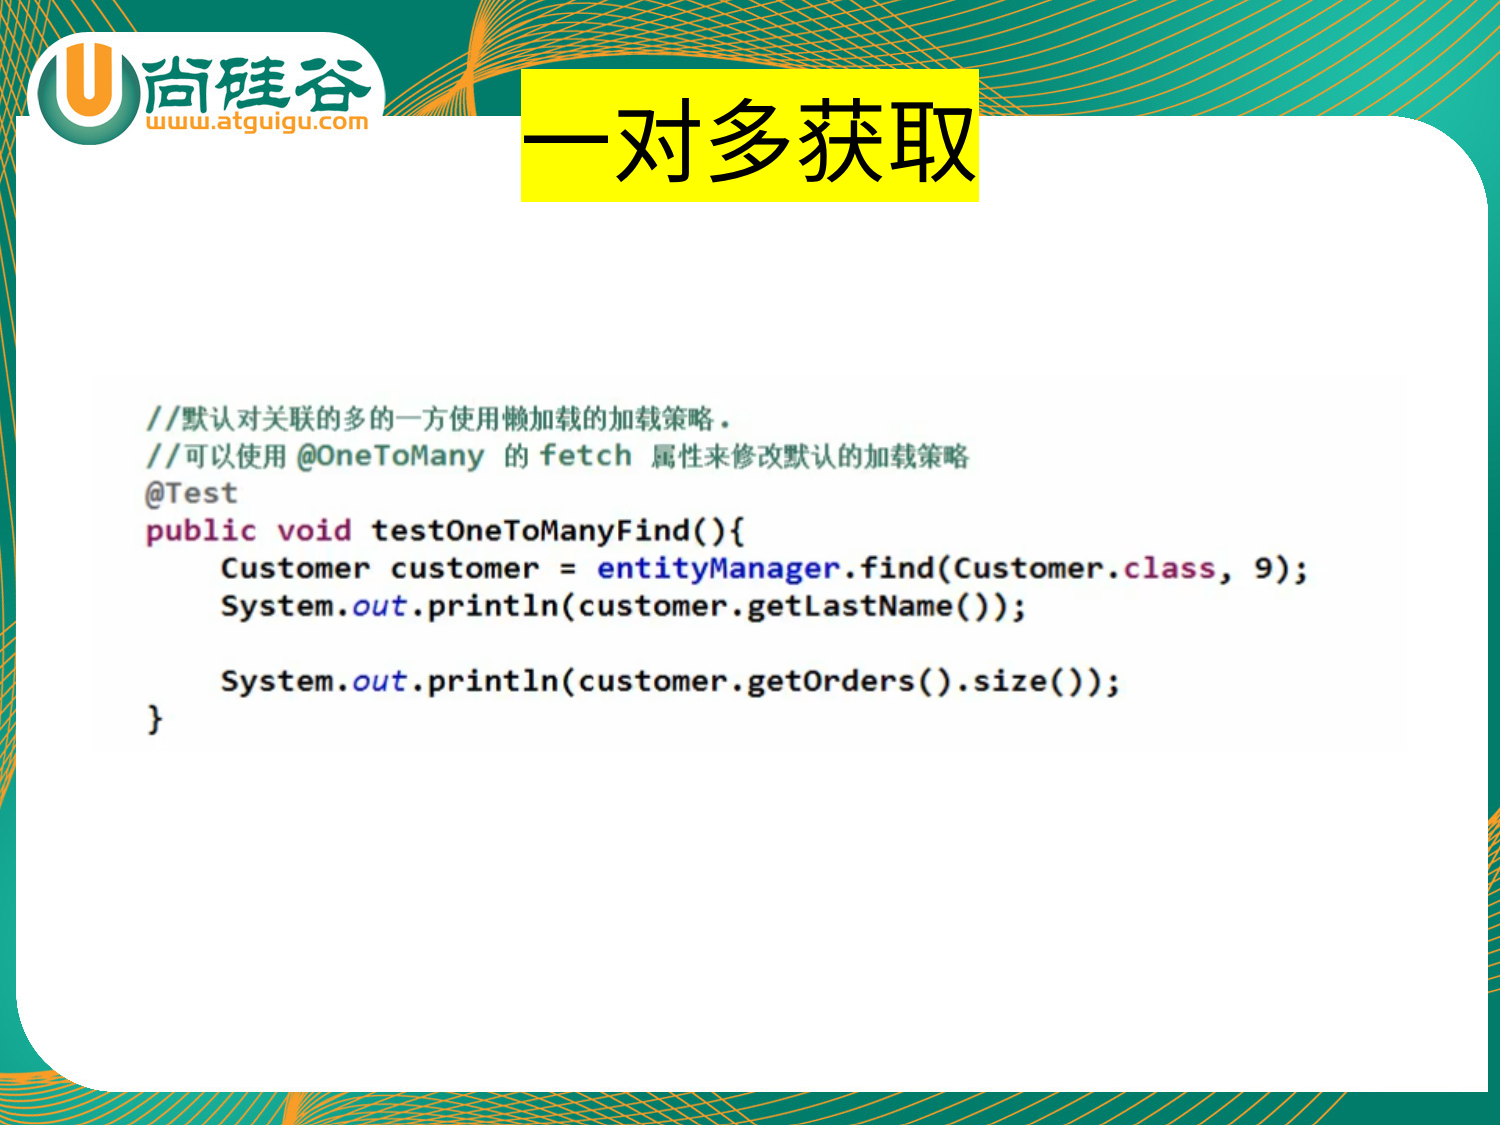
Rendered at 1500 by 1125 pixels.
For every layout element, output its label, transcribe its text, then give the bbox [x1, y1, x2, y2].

title 一对多获取 [75, 45, 1425, 233]
picture [0, 0, 1500, 1125]
